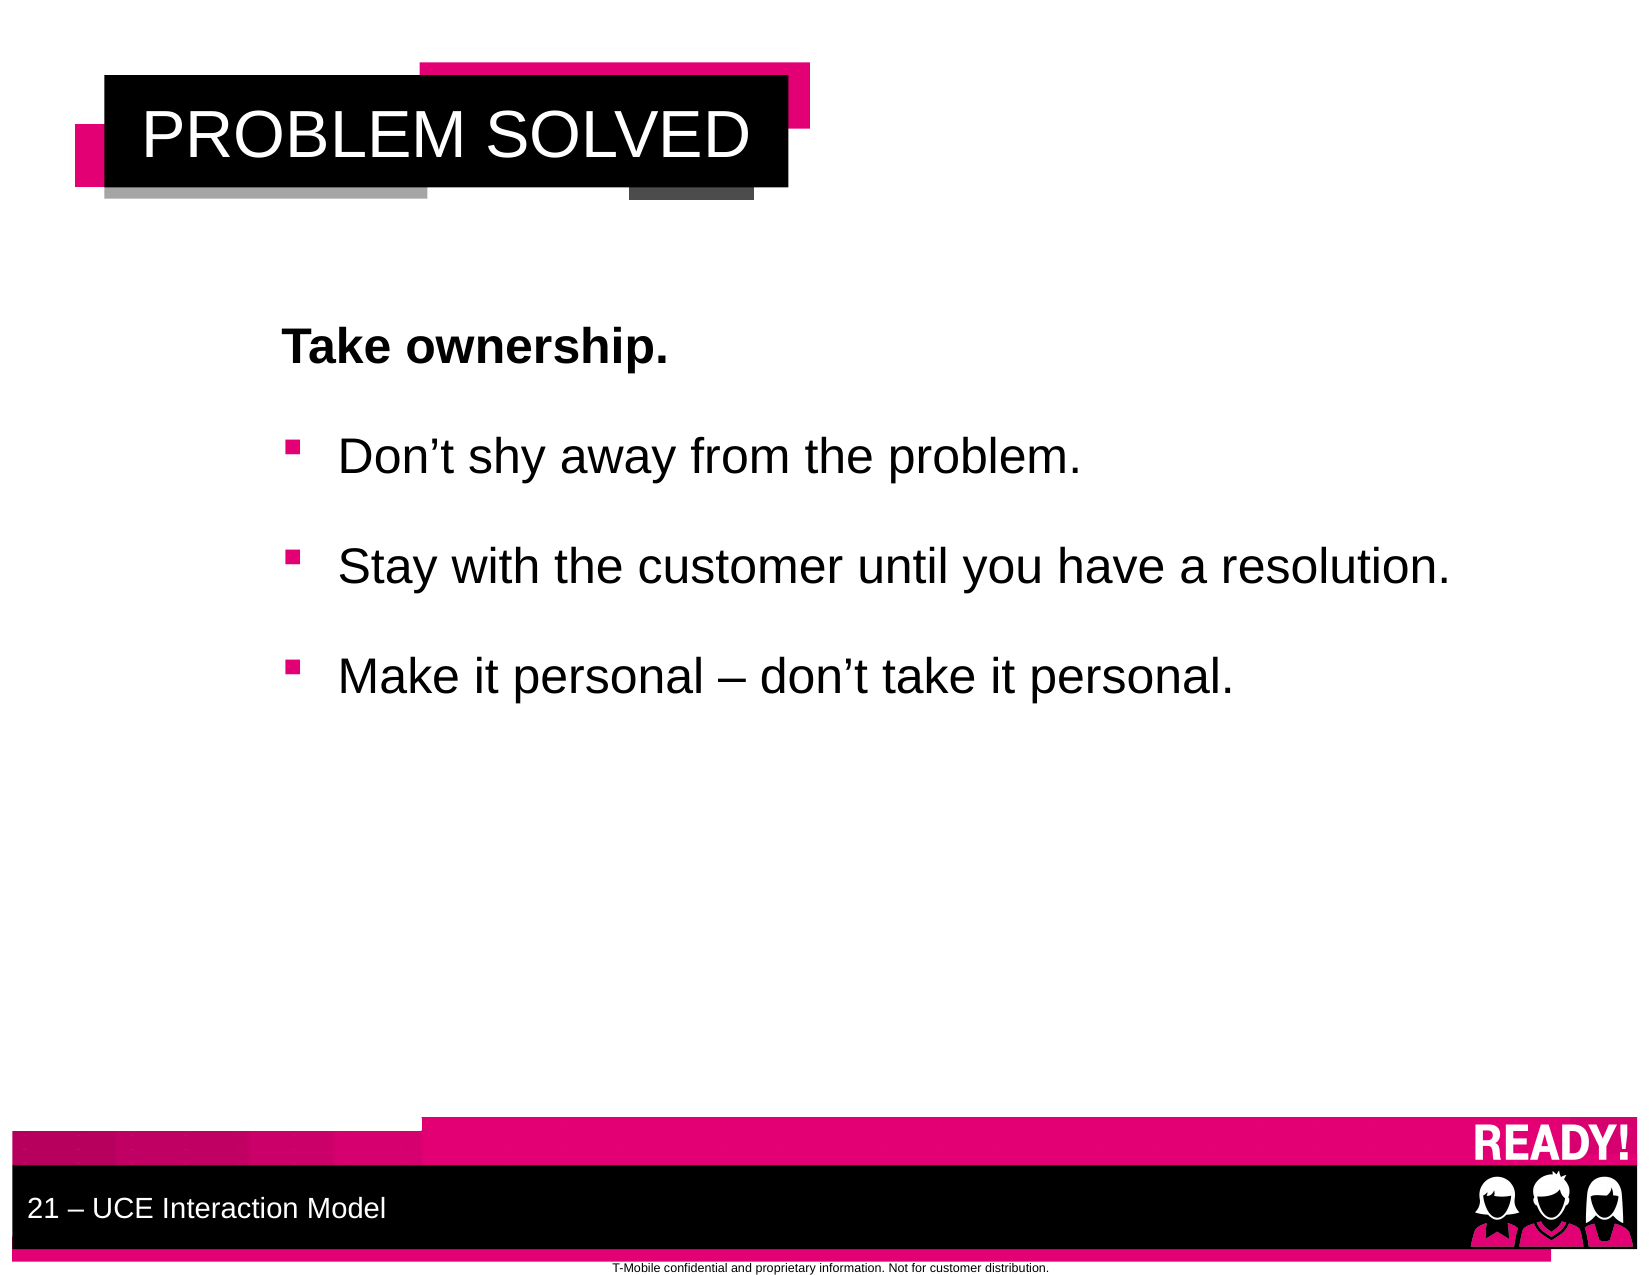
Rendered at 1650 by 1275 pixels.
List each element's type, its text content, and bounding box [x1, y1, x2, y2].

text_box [74, 62, 811, 201]
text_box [12, 1104, 1646, 1275]
text_box Take ownership. Don’t shy away from the problem. Stay with the customer until you have a resolution. Make it personal – don’t take it personal. [183, 306, 1513, 712]
